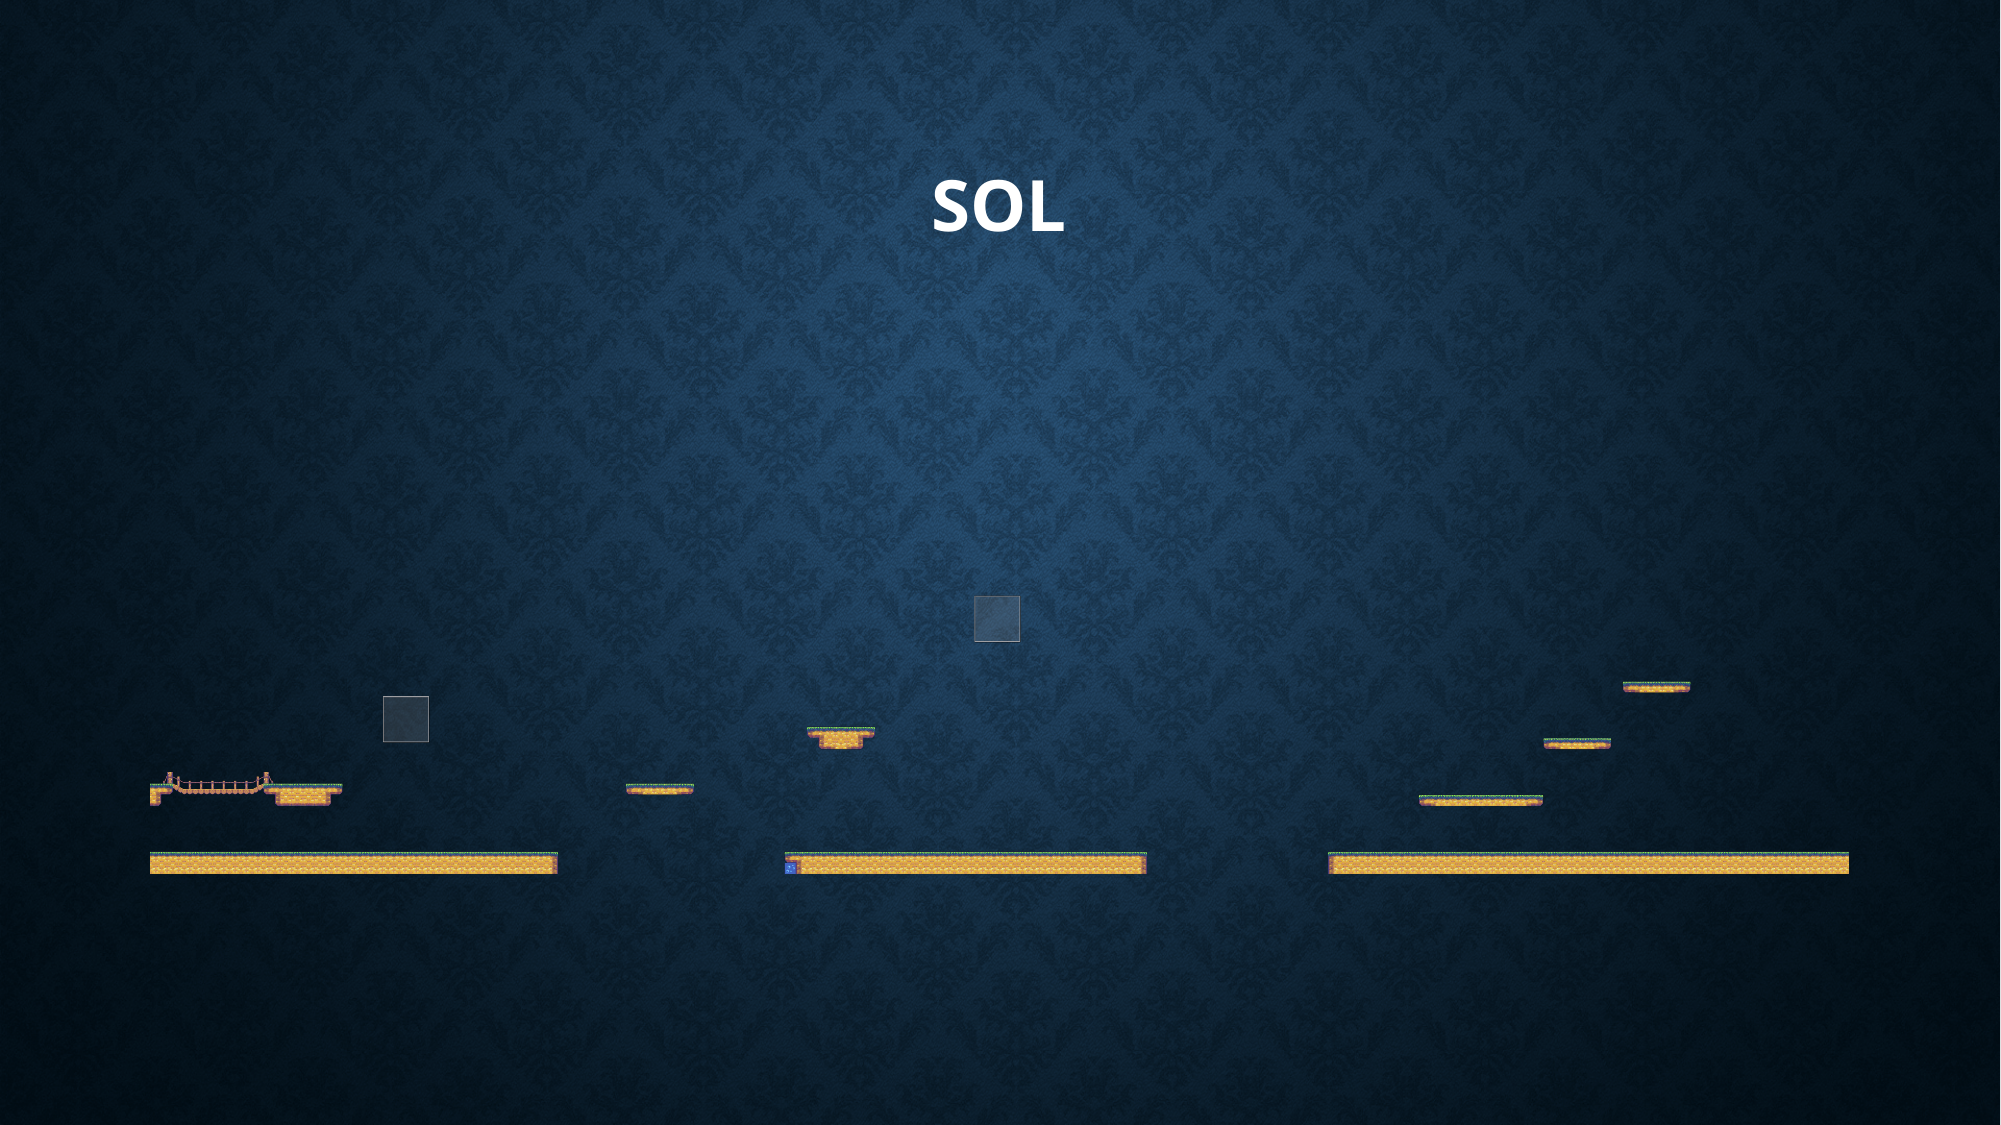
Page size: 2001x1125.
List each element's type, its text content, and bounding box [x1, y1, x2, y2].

title Sol [149, 99, 1849, 318]
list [149, 419, 1849, 874]
